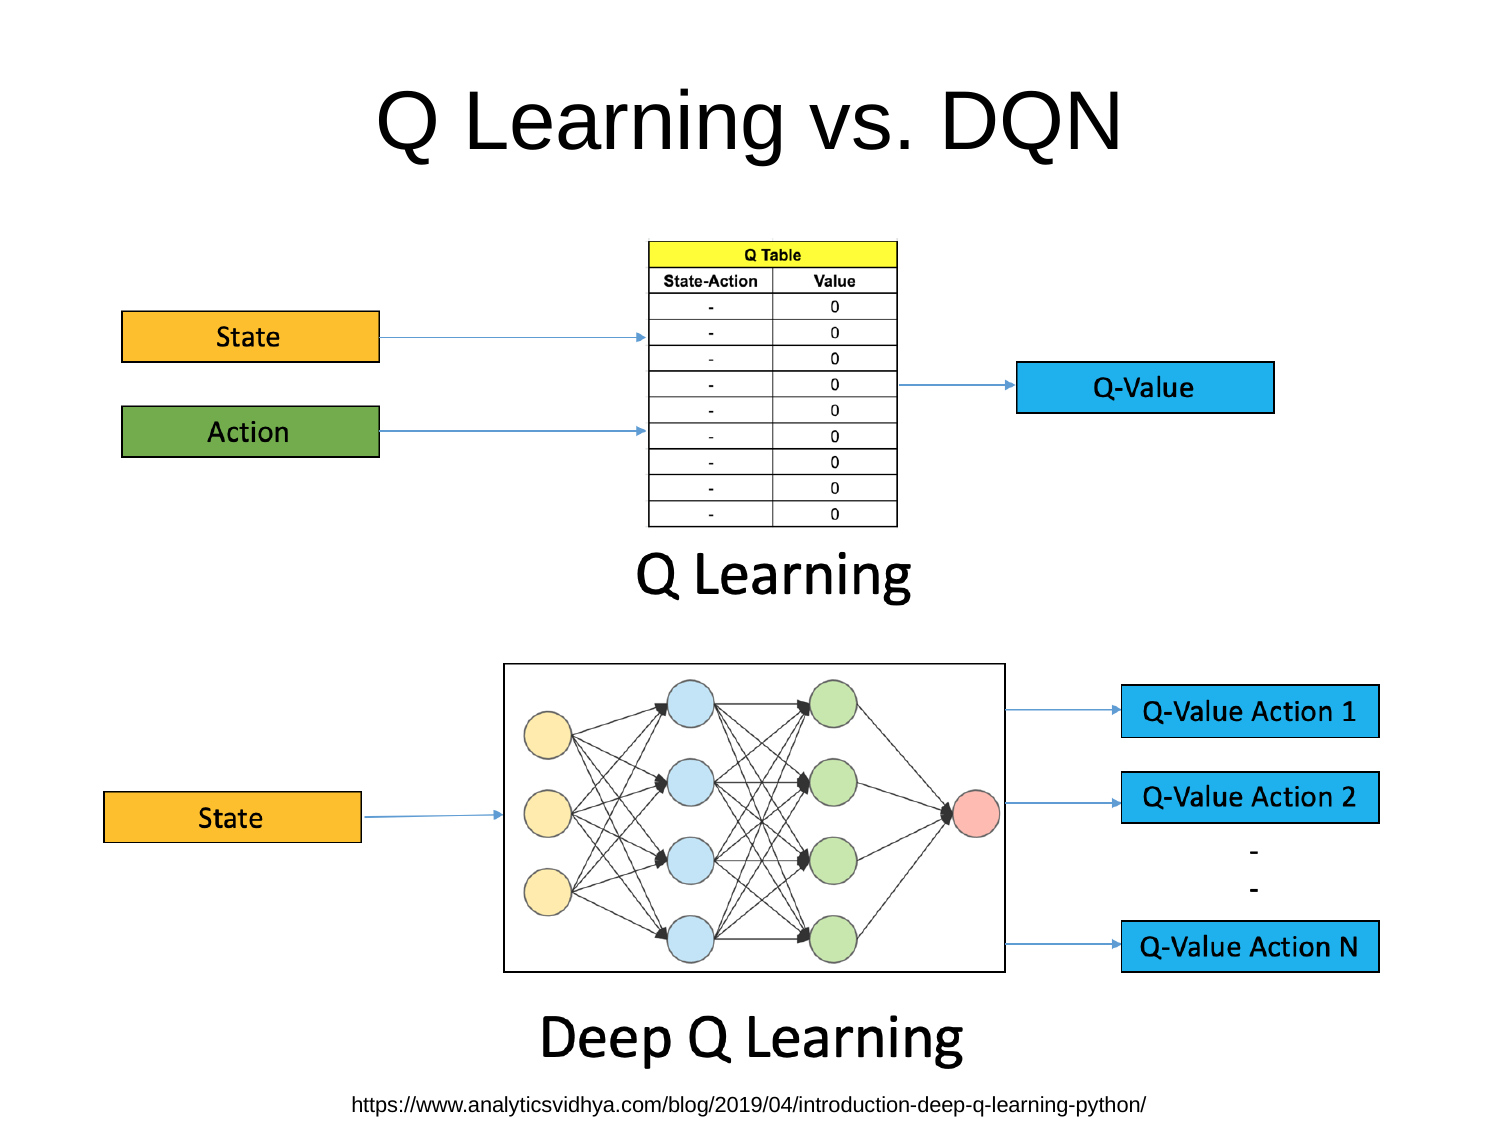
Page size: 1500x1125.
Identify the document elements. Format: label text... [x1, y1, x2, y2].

text_box https://www.analyticsvidhya.com/blog/2019/04/introduction-deep-q-learning-python/ [336, 1088, 1164, 1125]
picture [88, 210, 1412, 1079]
title Q Learning vs. DQN [74, 44, 1426, 188]
